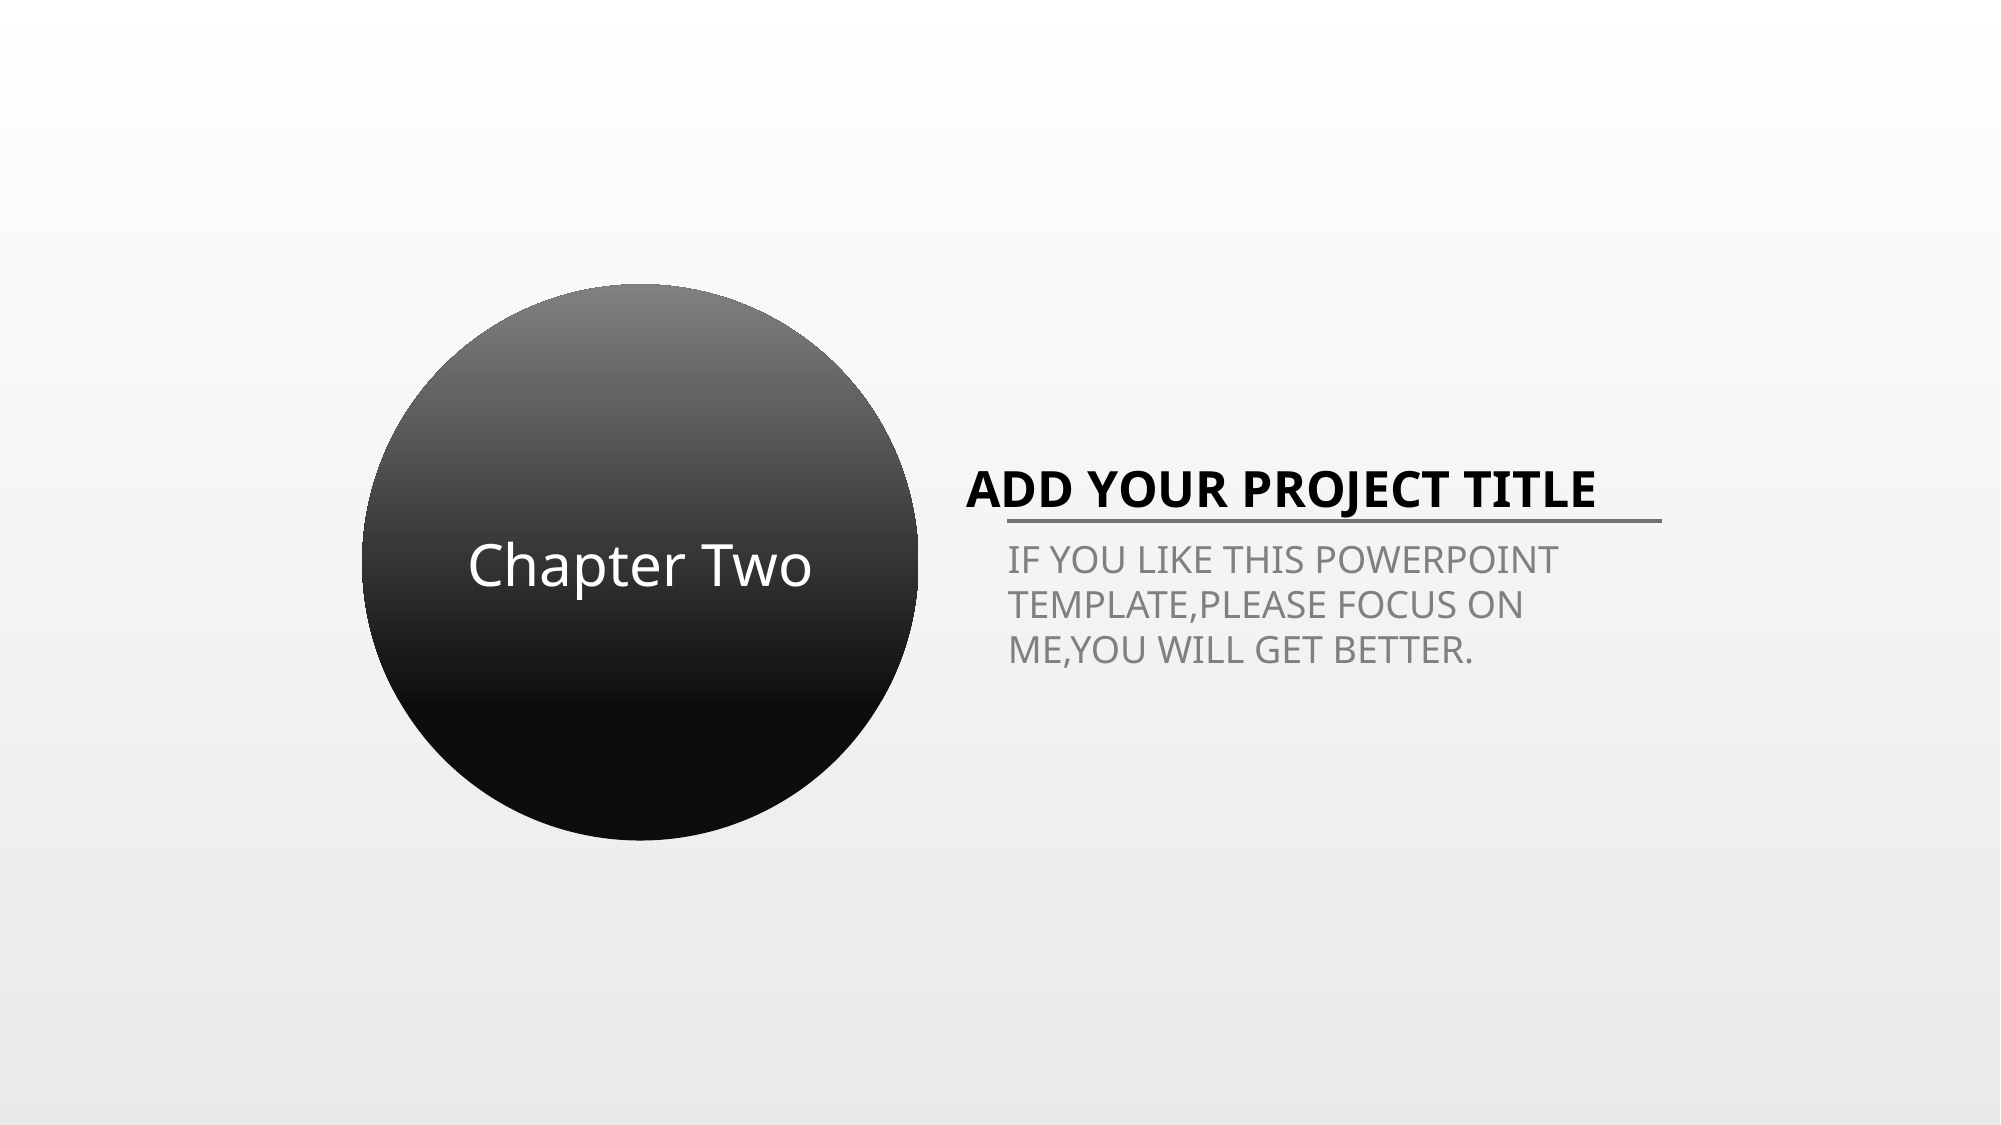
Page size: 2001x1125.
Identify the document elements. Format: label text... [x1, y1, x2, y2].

text_box Chapter Two [452, 521, 829, 606]
text_box [361, 283, 920, 842]
text_box IF YOU LIKE THIS POWERPOINT TEMPLATE,PLEASE FOCUS ON ME,YOU WILL GET BETTER. [993, 528, 1653, 678]
text_box ADD YOUR PROJECT TITLE [951, 450, 1613, 525]
